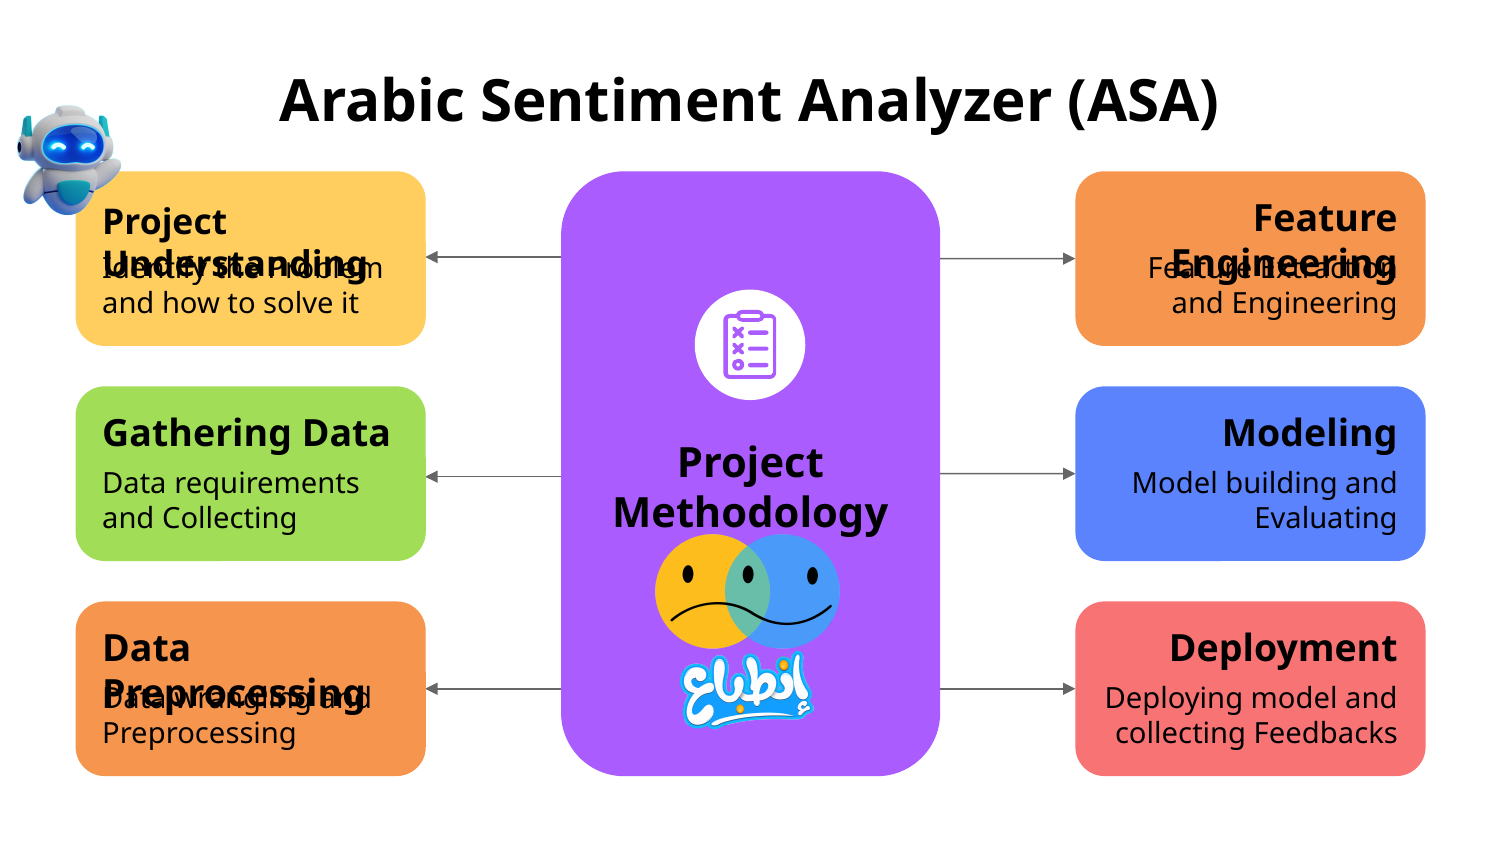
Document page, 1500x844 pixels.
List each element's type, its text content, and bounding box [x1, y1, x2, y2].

text_box Model building and Evaluating [1074, 449, 1413, 529]
text_box [1075, 171, 1426, 346]
text_box [561, 482, 941, 688]
text_box [561, 171, 941, 258]
text_box [694, 289, 806, 401]
text_box Project Understanding [156, 183, 426, 234]
picture [0, 78, 152, 242]
text_box [1075, 386, 1426, 562]
text_box [75, 250, 426, 346]
text_box Gathering Data [87, 393, 409, 448]
text_box Deployment [1091, 608, 1413, 664]
text_box [561, 698, 941, 777]
title Arabic Sentiment Analyzer (ASA) [75, 67, 1425, 129]
text_box Data wrangling and Preprocessing [87, 664, 426, 744]
text_box Feature Extraction and Engineering [1074, 234, 1413, 314]
text_box Project Methodology [561, 420, 940, 476]
picture [637, 524, 858, 736]
text_box Feature Engineering [1091, 178, 1413, 233]
text_box [1075, 601, 1426, 777]
text_box [75, 386, 426, 562]
text_box [561, 265, 941, 473]
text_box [723, 309, 777, 380]
text_box Data requirements and Collecting [87, 449, 426, 529]
text_box [156, 171, 420, 183]
text_box [75, 601, 426, 777]
text_box Identify the Problem and how to solve it [87, 234, 426, 314]
text_box Deploying model and collecting Feedbacks [1074, 664, 1413, 744]
text_box Modeling [1091, 393, 1413, 448]
text_box Data Preprocessing [87, 608, 409, 664]
text_box 1st page [561, 690, 941, 742]
